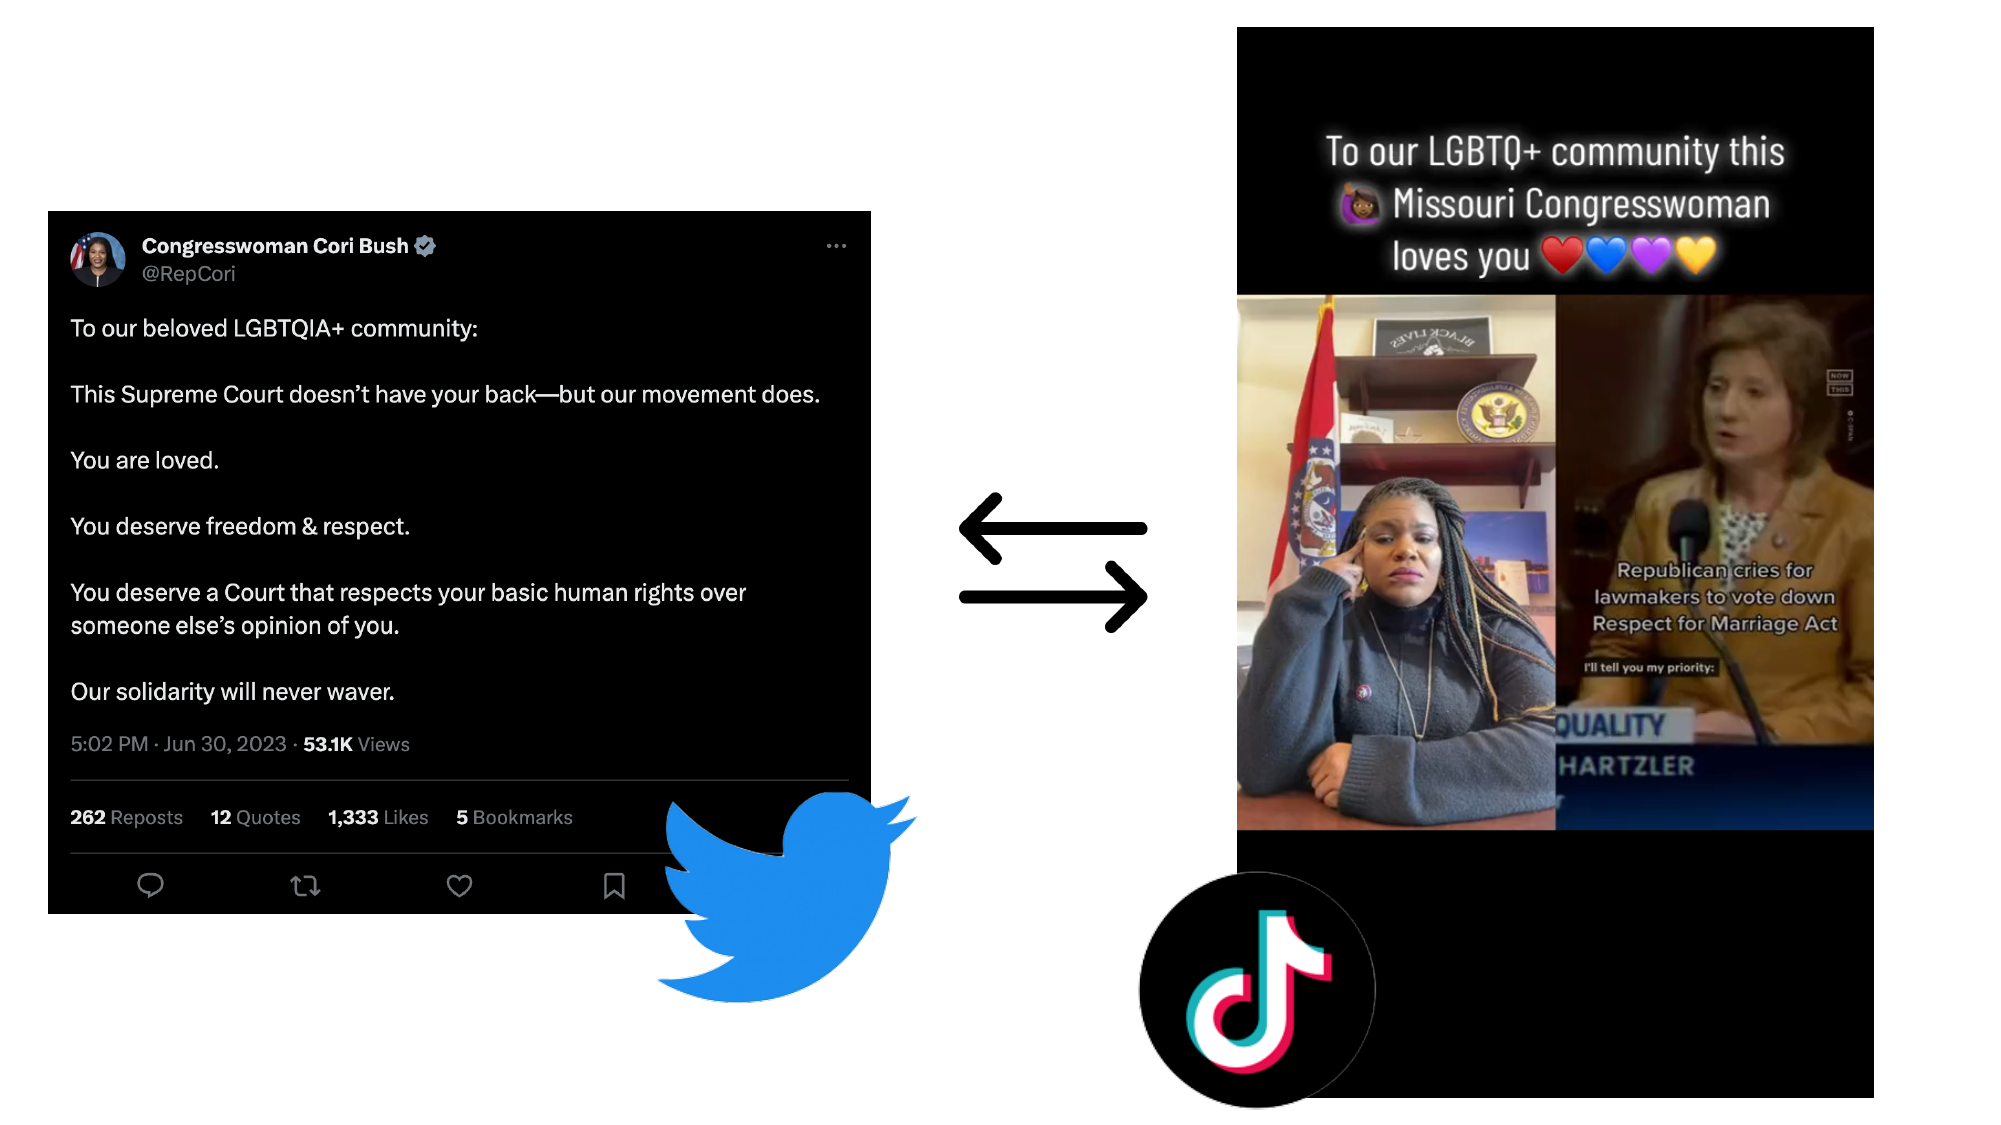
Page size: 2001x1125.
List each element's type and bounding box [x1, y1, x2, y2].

picture [654, 763, 918, 1031]
picture [950, 459, 1156, 666]
list [48, 211, 871, 914]
picture [1089, 822, 1426, 1125]
list [1236, 26, 1875, 1099]
